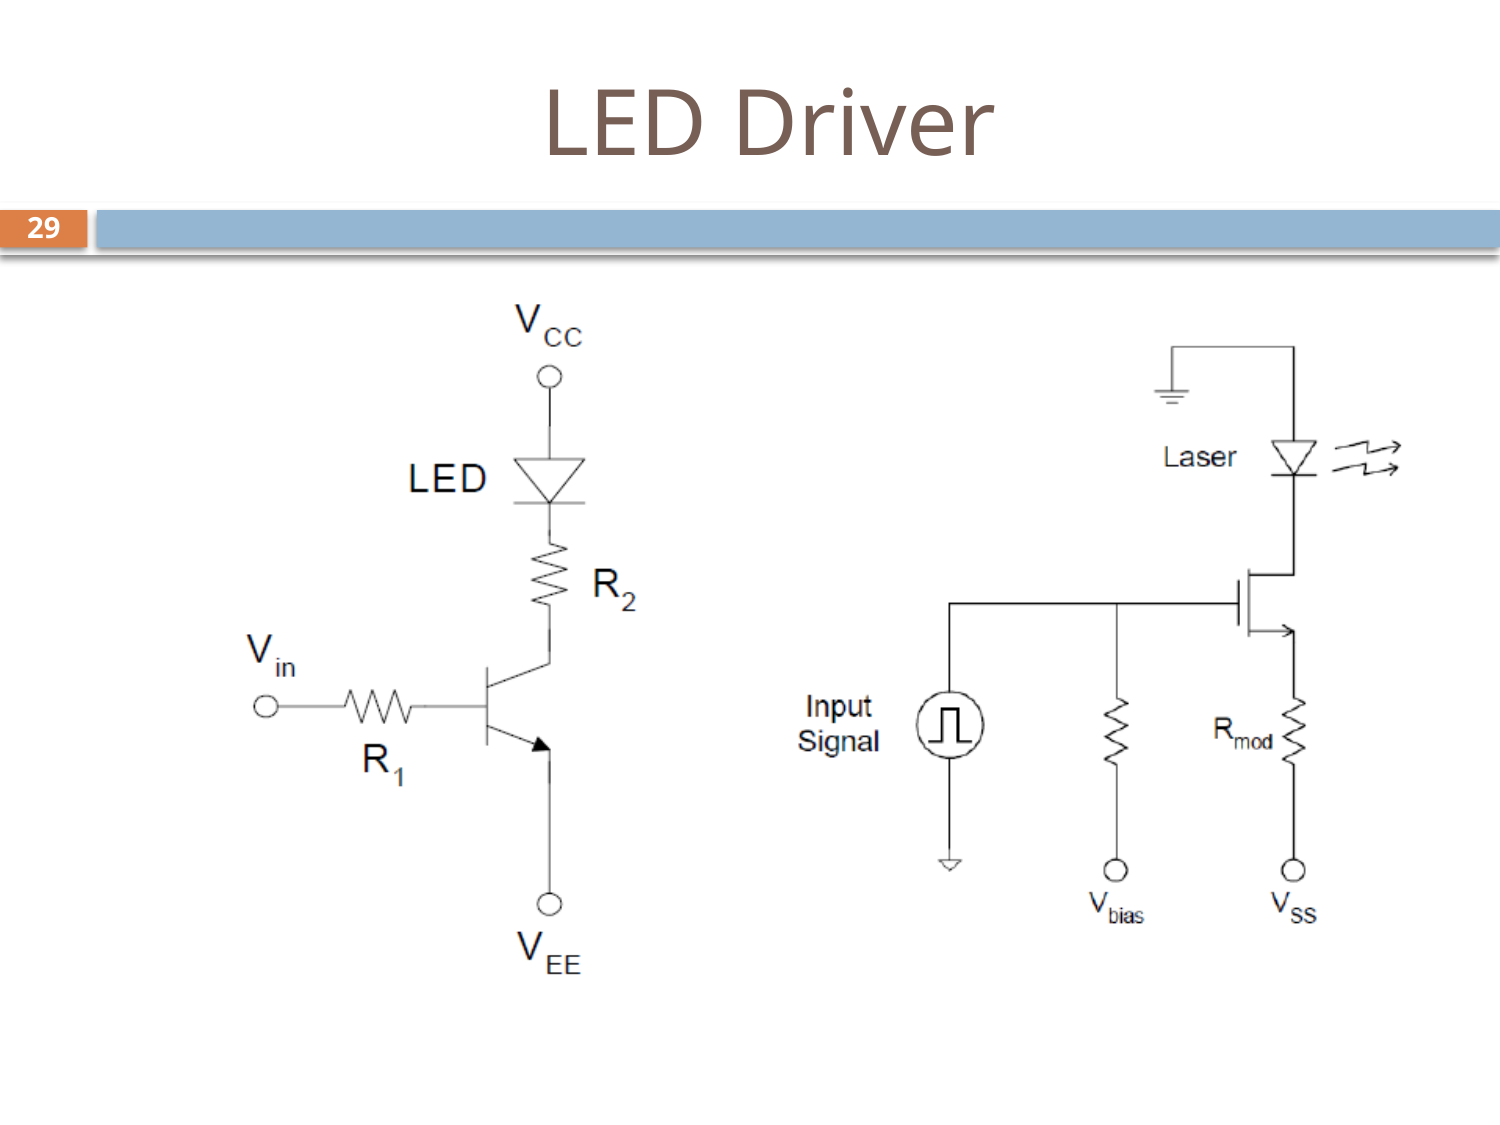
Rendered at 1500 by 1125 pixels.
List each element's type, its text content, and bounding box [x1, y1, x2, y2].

slide_number 29 [0, 208, 88, 249]
picture [761, 290, 1420, 959]
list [170, 278, 702, 1005]
title LED Driver [100, 37, 1438, 200]
